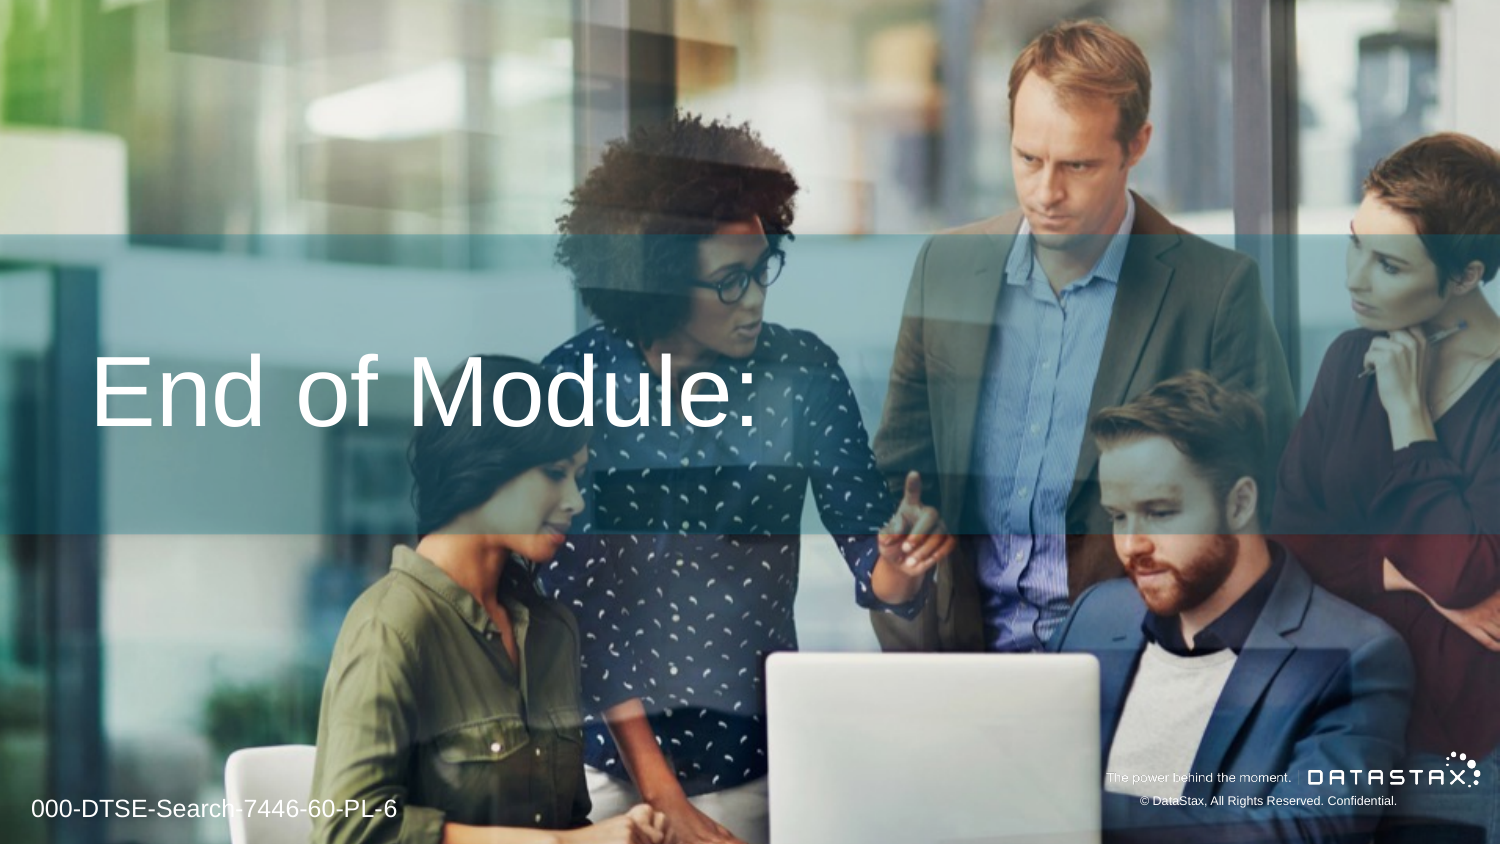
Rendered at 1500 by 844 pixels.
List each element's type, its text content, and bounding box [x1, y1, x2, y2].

slide_number © DataStax, All Rights Reserved. Confidential. [1125, 785, 1463, 817]
picture [0, 0, 1500, 844]
slide_number 000-DTSE-Search-7446-60-PL-6 [16, 785, 720, 831]
title End of Module: [75, 316, 1425, 457]
